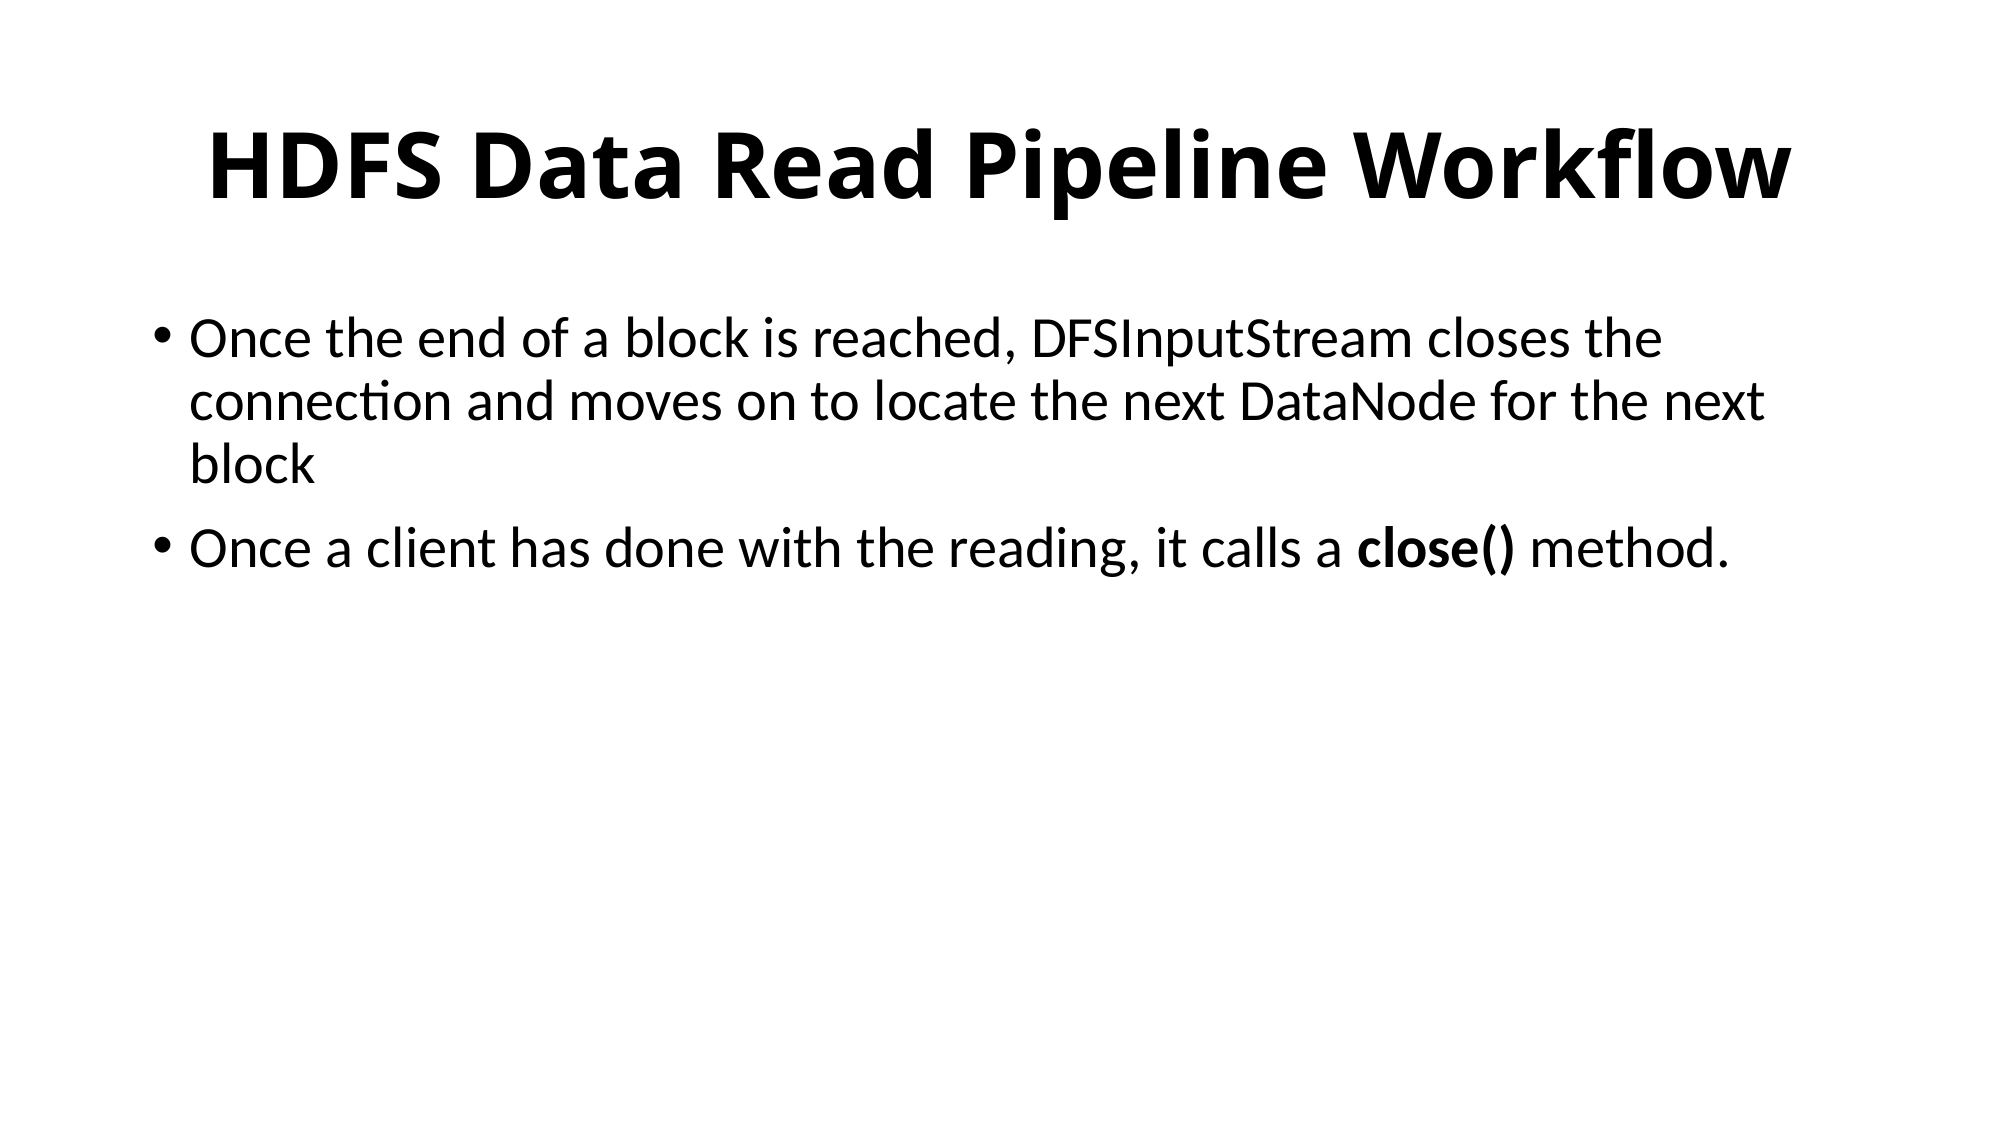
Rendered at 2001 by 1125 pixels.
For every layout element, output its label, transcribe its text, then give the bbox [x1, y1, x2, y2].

title HDFS Data Read Pipeline Workflow [137, 59, 1863, 278]
list Once the end of a block is reached, DFSInputStream closes the connection and moves on to locate the next DataNode for the next block Once a client has done with the reading, it calls a close() method. [137, 299, 1863, 1014]
